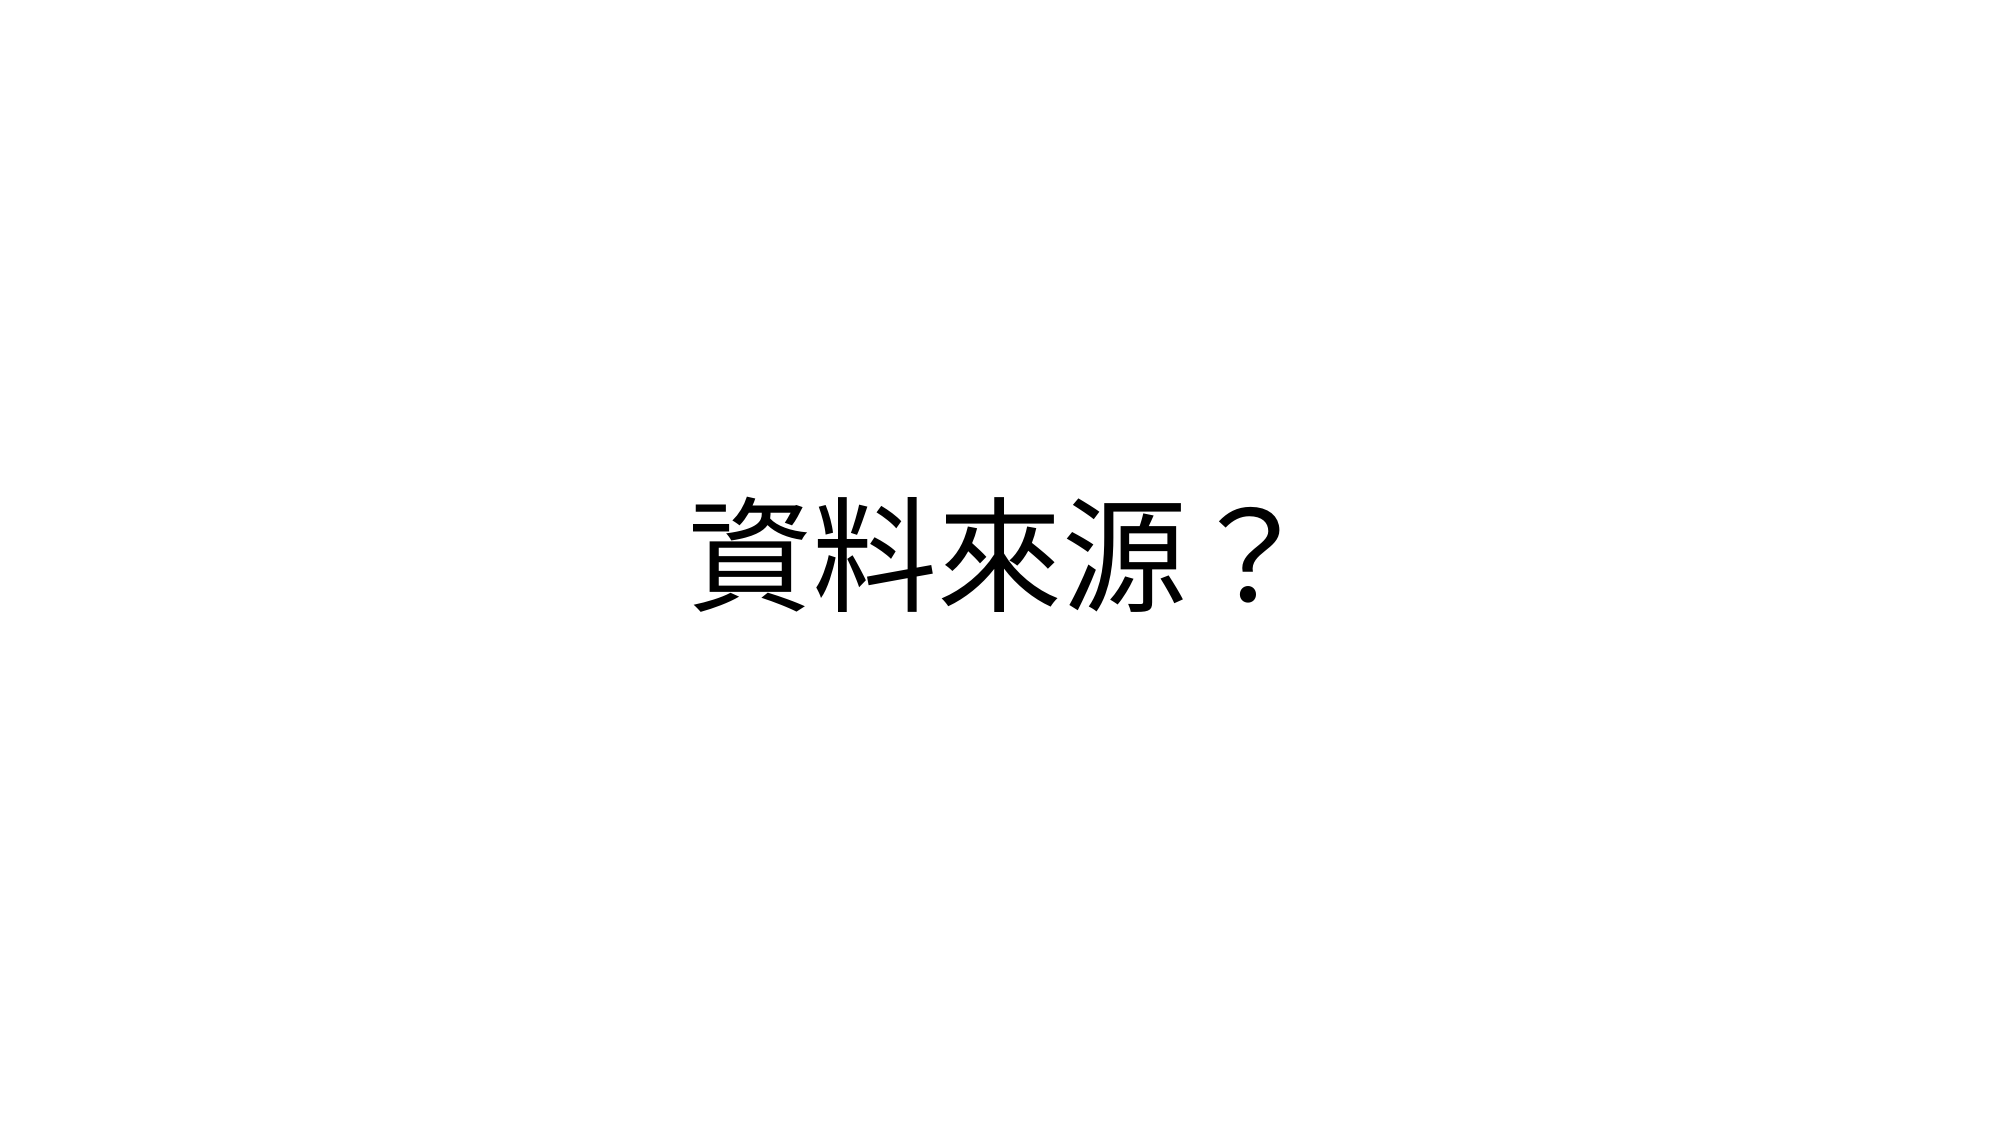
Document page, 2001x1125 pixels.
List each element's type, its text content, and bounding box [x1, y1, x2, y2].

title 資料來源？ [137, 453, 1863, 672]
